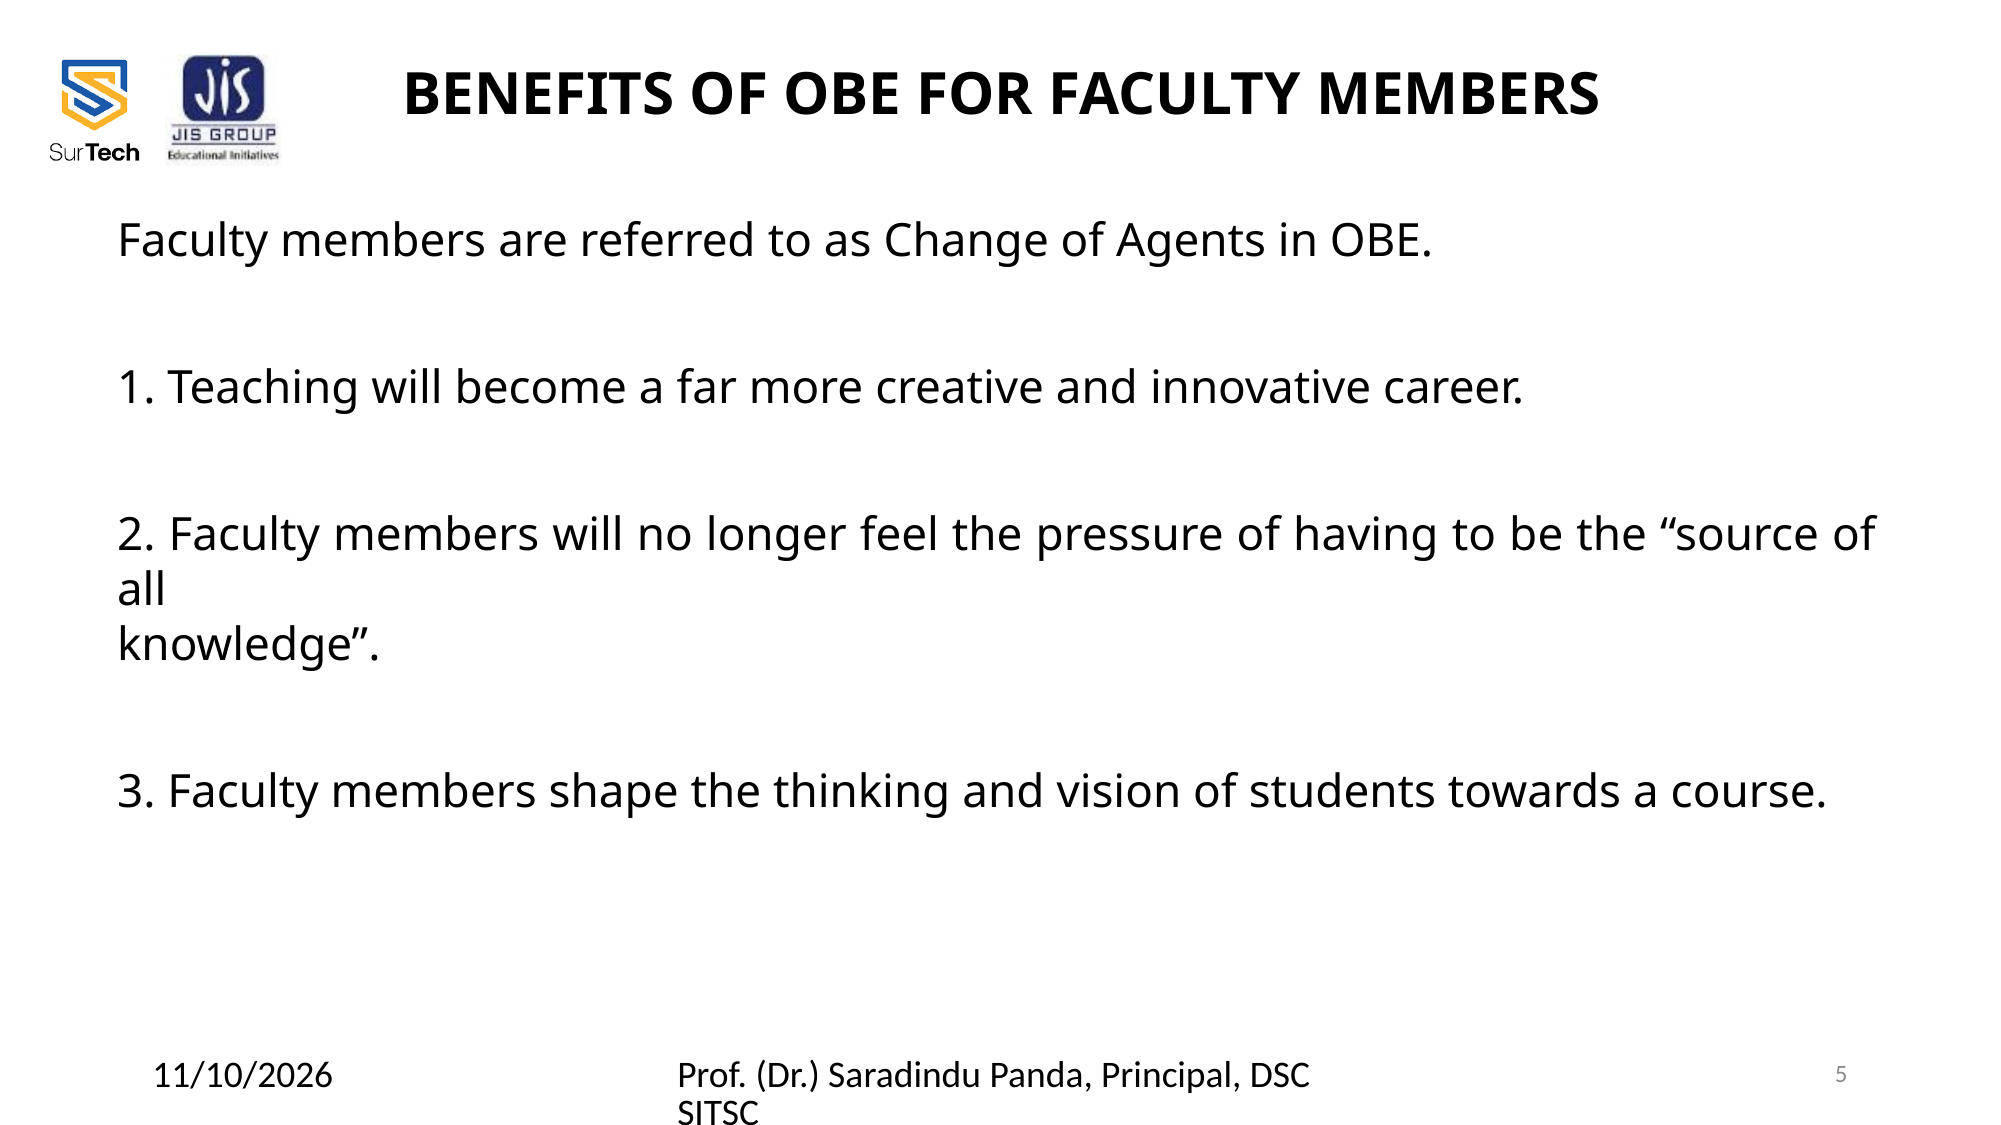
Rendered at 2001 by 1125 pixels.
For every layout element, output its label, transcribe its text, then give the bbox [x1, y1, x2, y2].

footer Prof. (Dr.) Saradindu Panda, Principal, DSCSITSC [662, 1042, 1338, 1103]
picture [23, 39, 282, 181]
slide_number 5 [1412, 1042, 1863, 1103]
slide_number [137, 1042, 588, 1103]
title BENEFITS OF OBE FOR FACULTY MEMBERS [387, 50, 1893, 134]
subtitle Faculty members are referred to as Change of Agents in OBE. 1. Teaching will become a far more creative and innovative career. 2. Faculty members will no longer feel the pressure of having to be the “source of all knowledge”. 3. Faculty members shape the thinking and vision of students towards a course. [102, 202, 1893, 1012]
